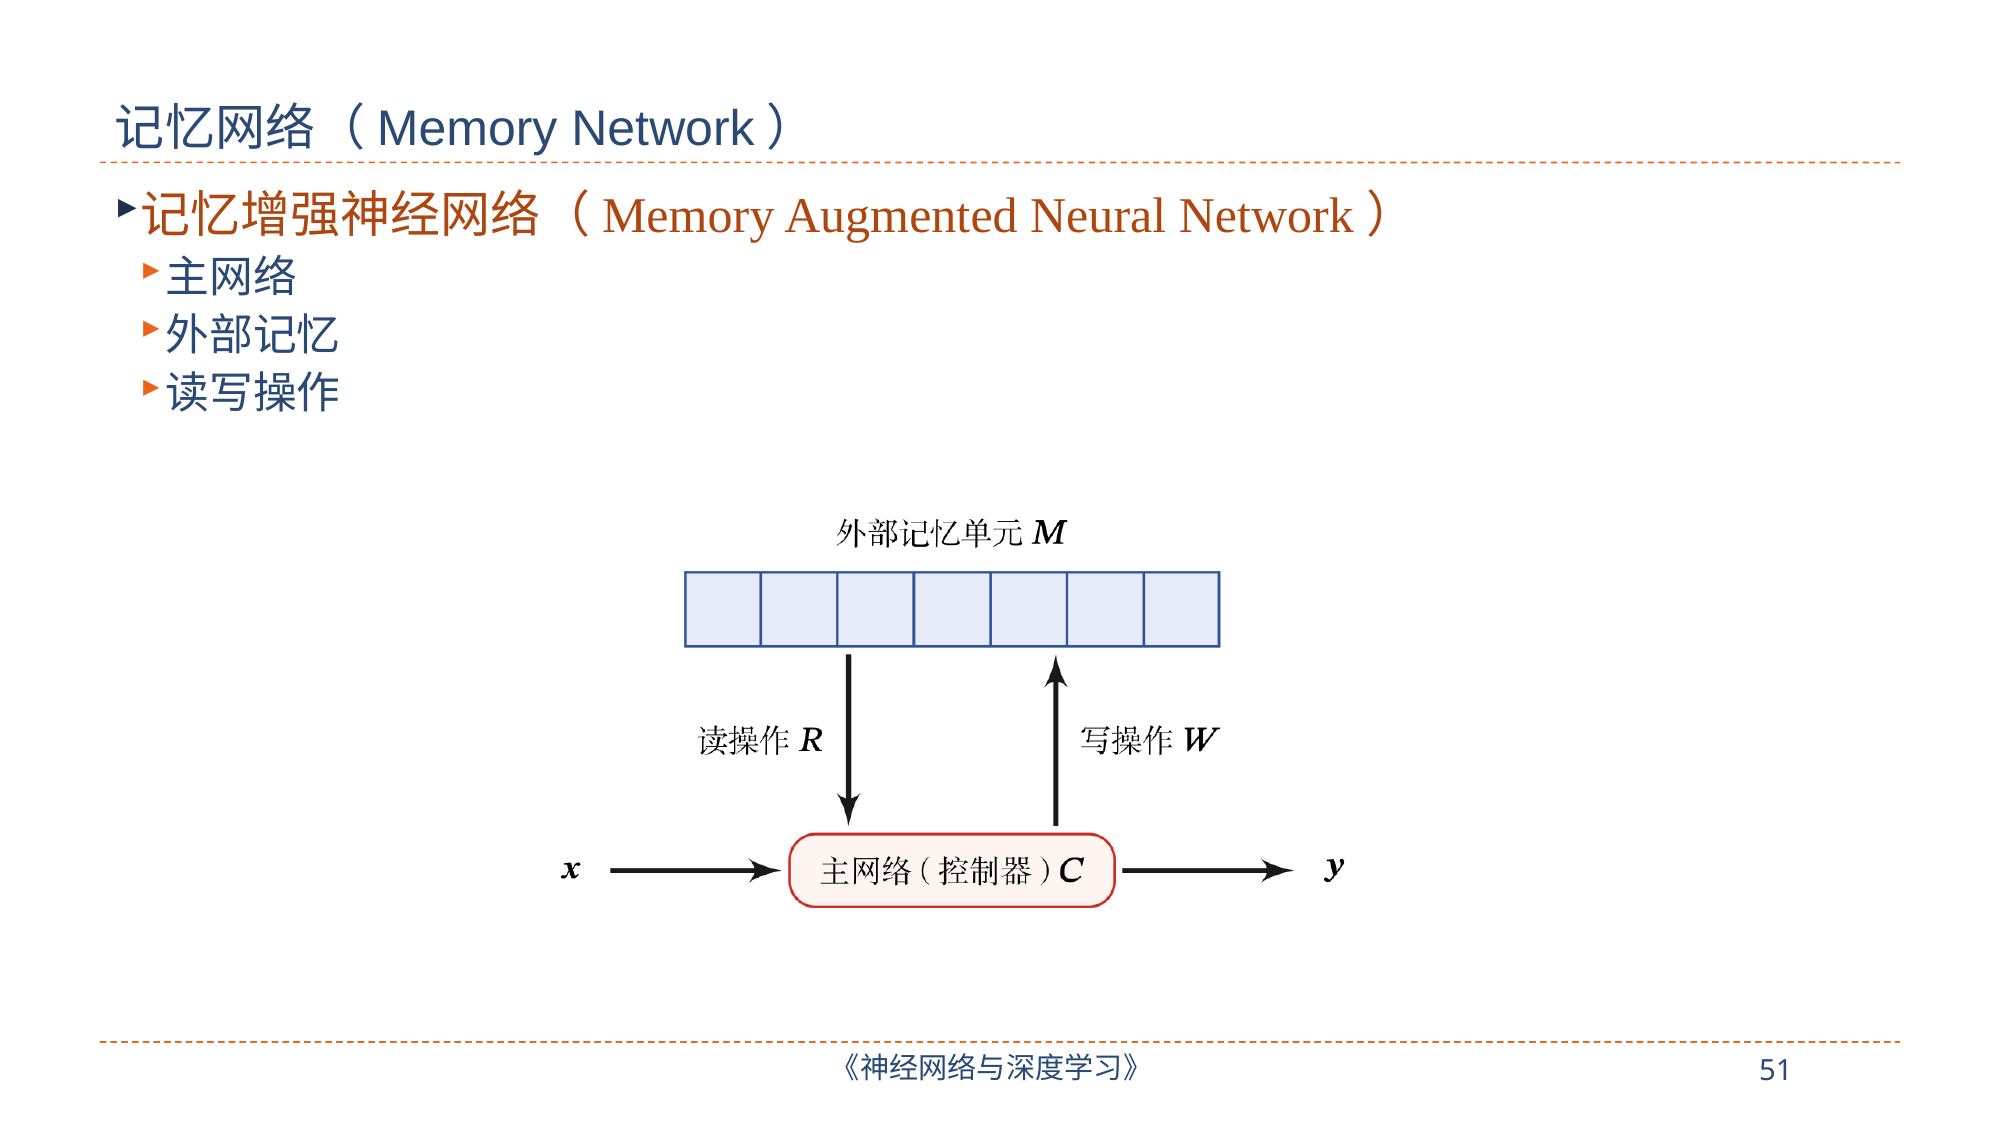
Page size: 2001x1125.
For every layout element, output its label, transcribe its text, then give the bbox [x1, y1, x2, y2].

list 记忆增强神经网络（Memory Augmented Neural Network） 主网络 外部记忆 读写操作 [99, 174, 1900, 1006]
picture [524, 487, 1401, 919]
title 记忆网络（Memory Network） [99, 24, 1900, 164]
